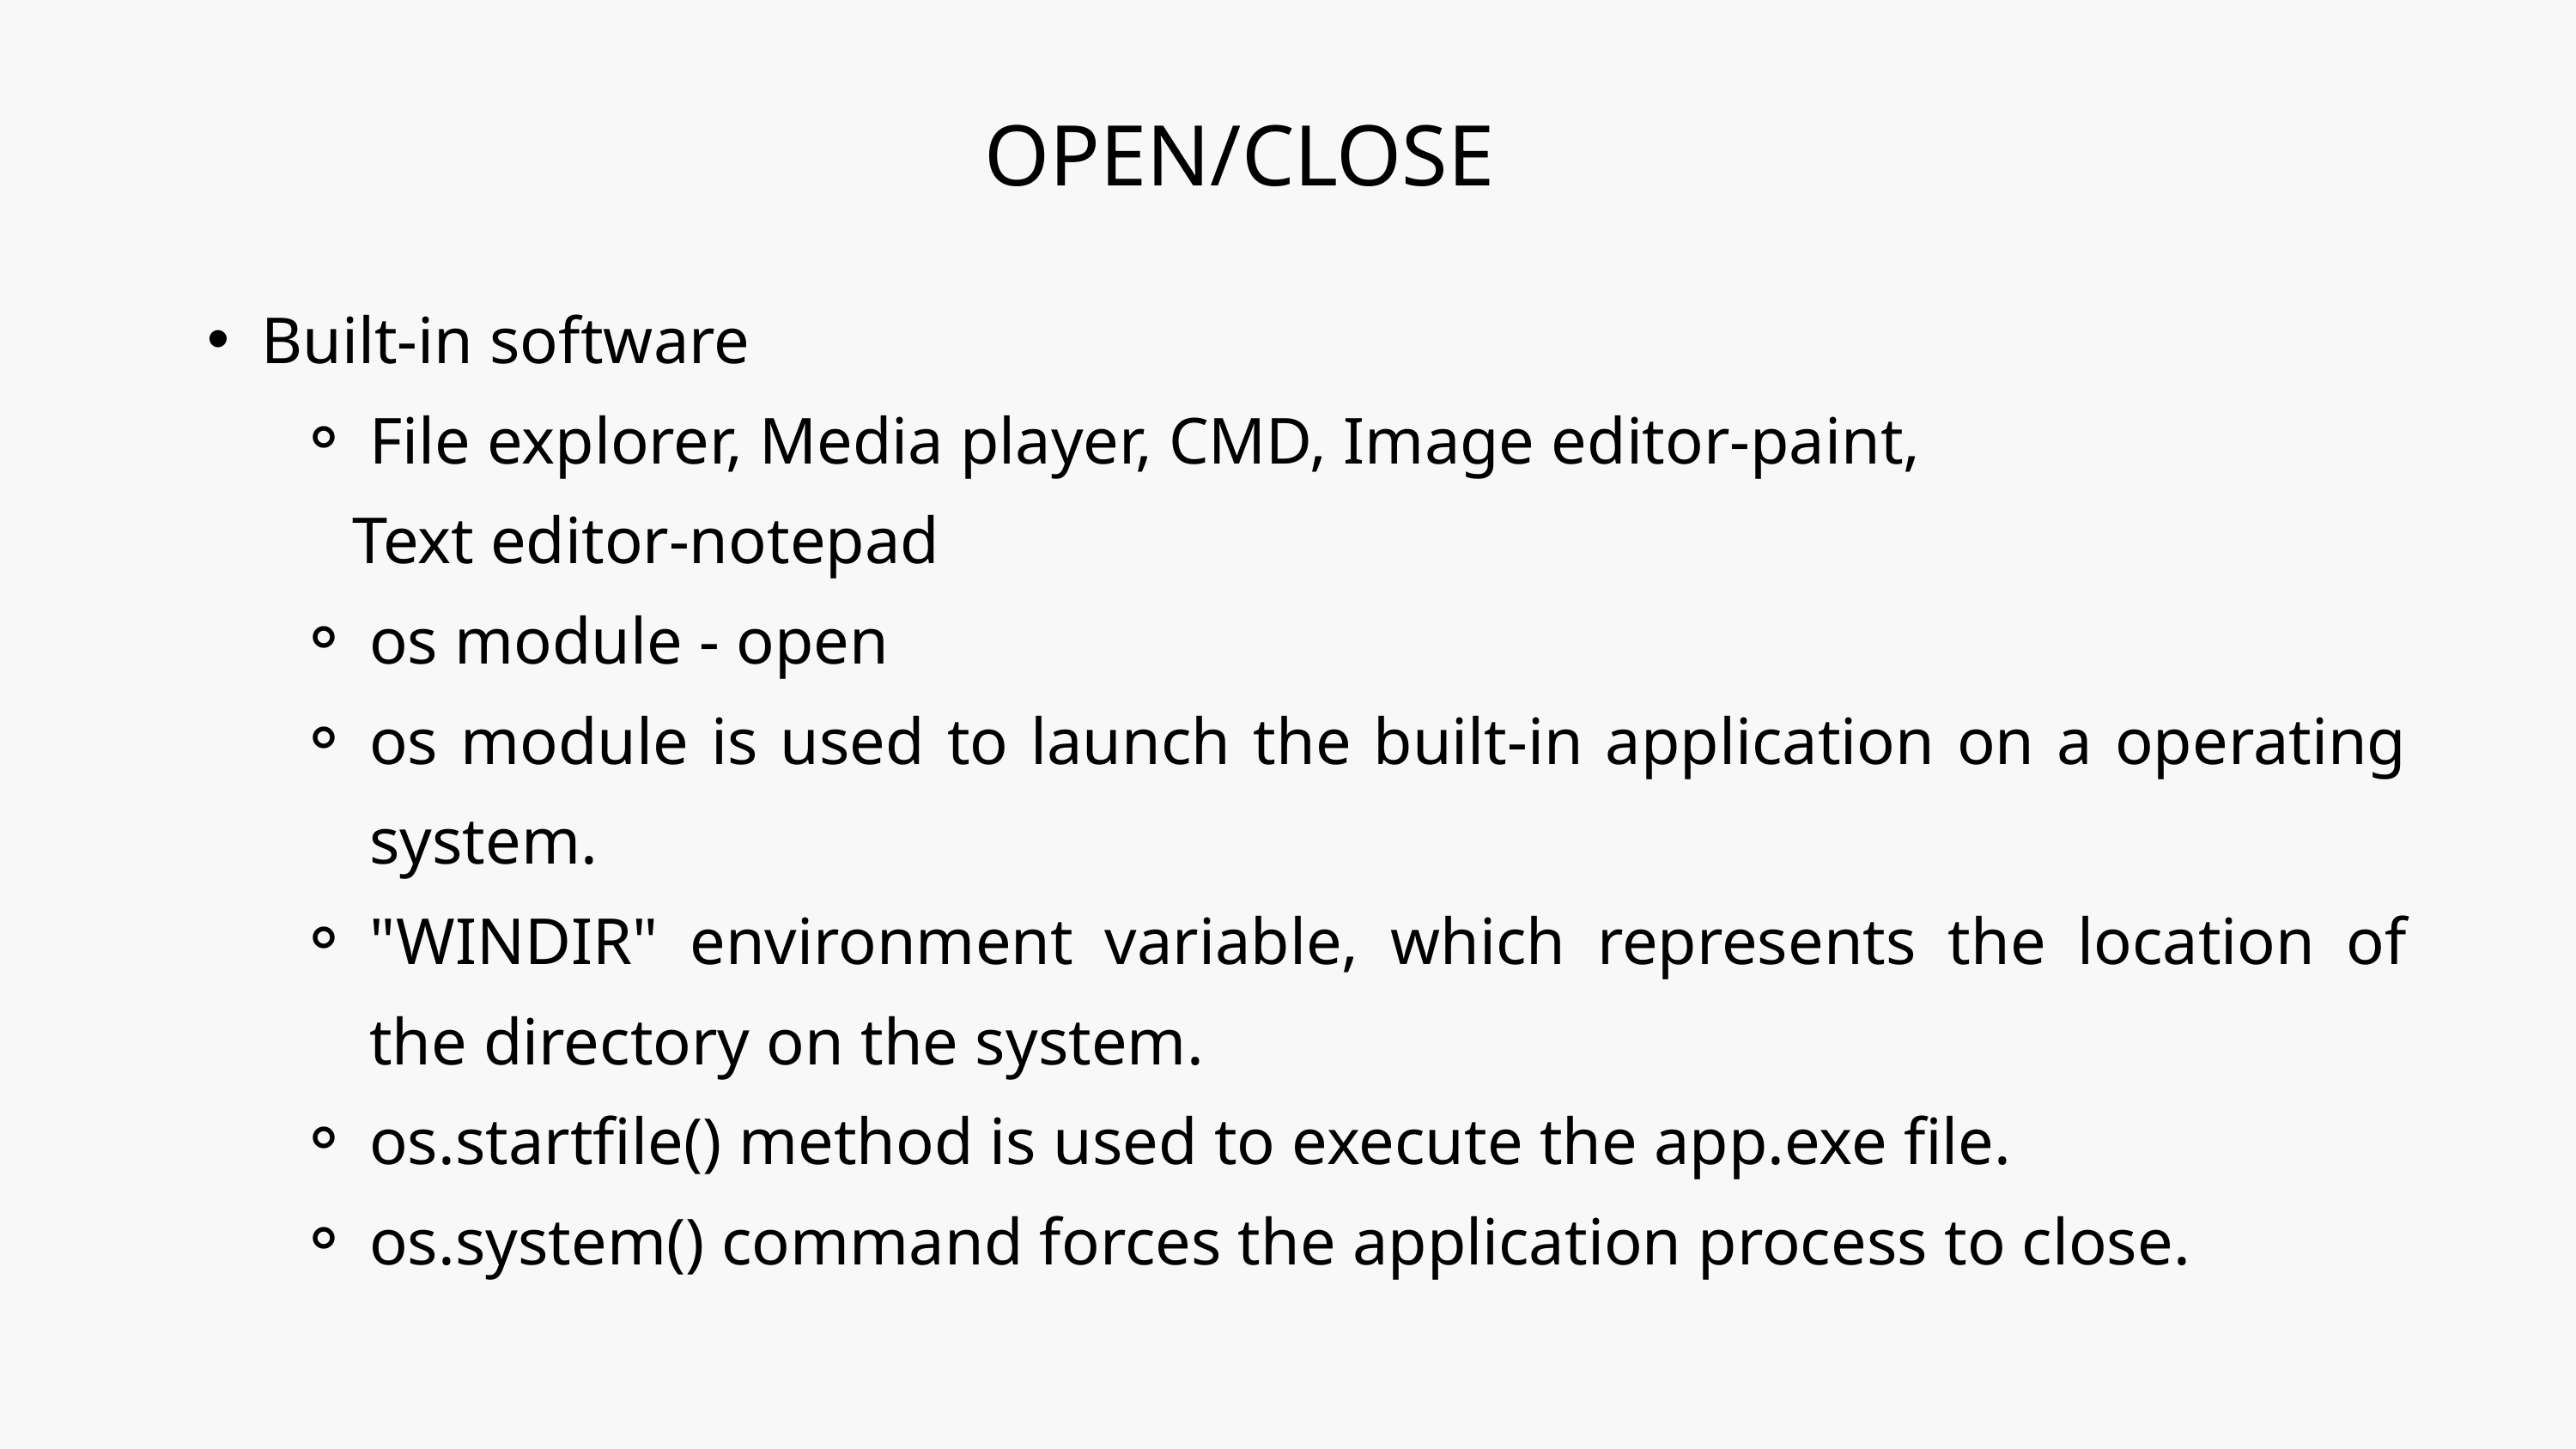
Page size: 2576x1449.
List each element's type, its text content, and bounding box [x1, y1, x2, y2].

text_box Built-in software File explorer, Media player, CMD, Image editor-paint, Text editor-notepad os module - open os module is used to launch the built-in application on a operating system. "WINDIR" environment variable, which represents the location of the directory on the system. os.startfile() method is used to execute the app.exe file. os.system() command forces the application process to close. [154, 276, 2409, 1378]
text_box OPEN/CLOSE [984, 85, 1541, 203]
